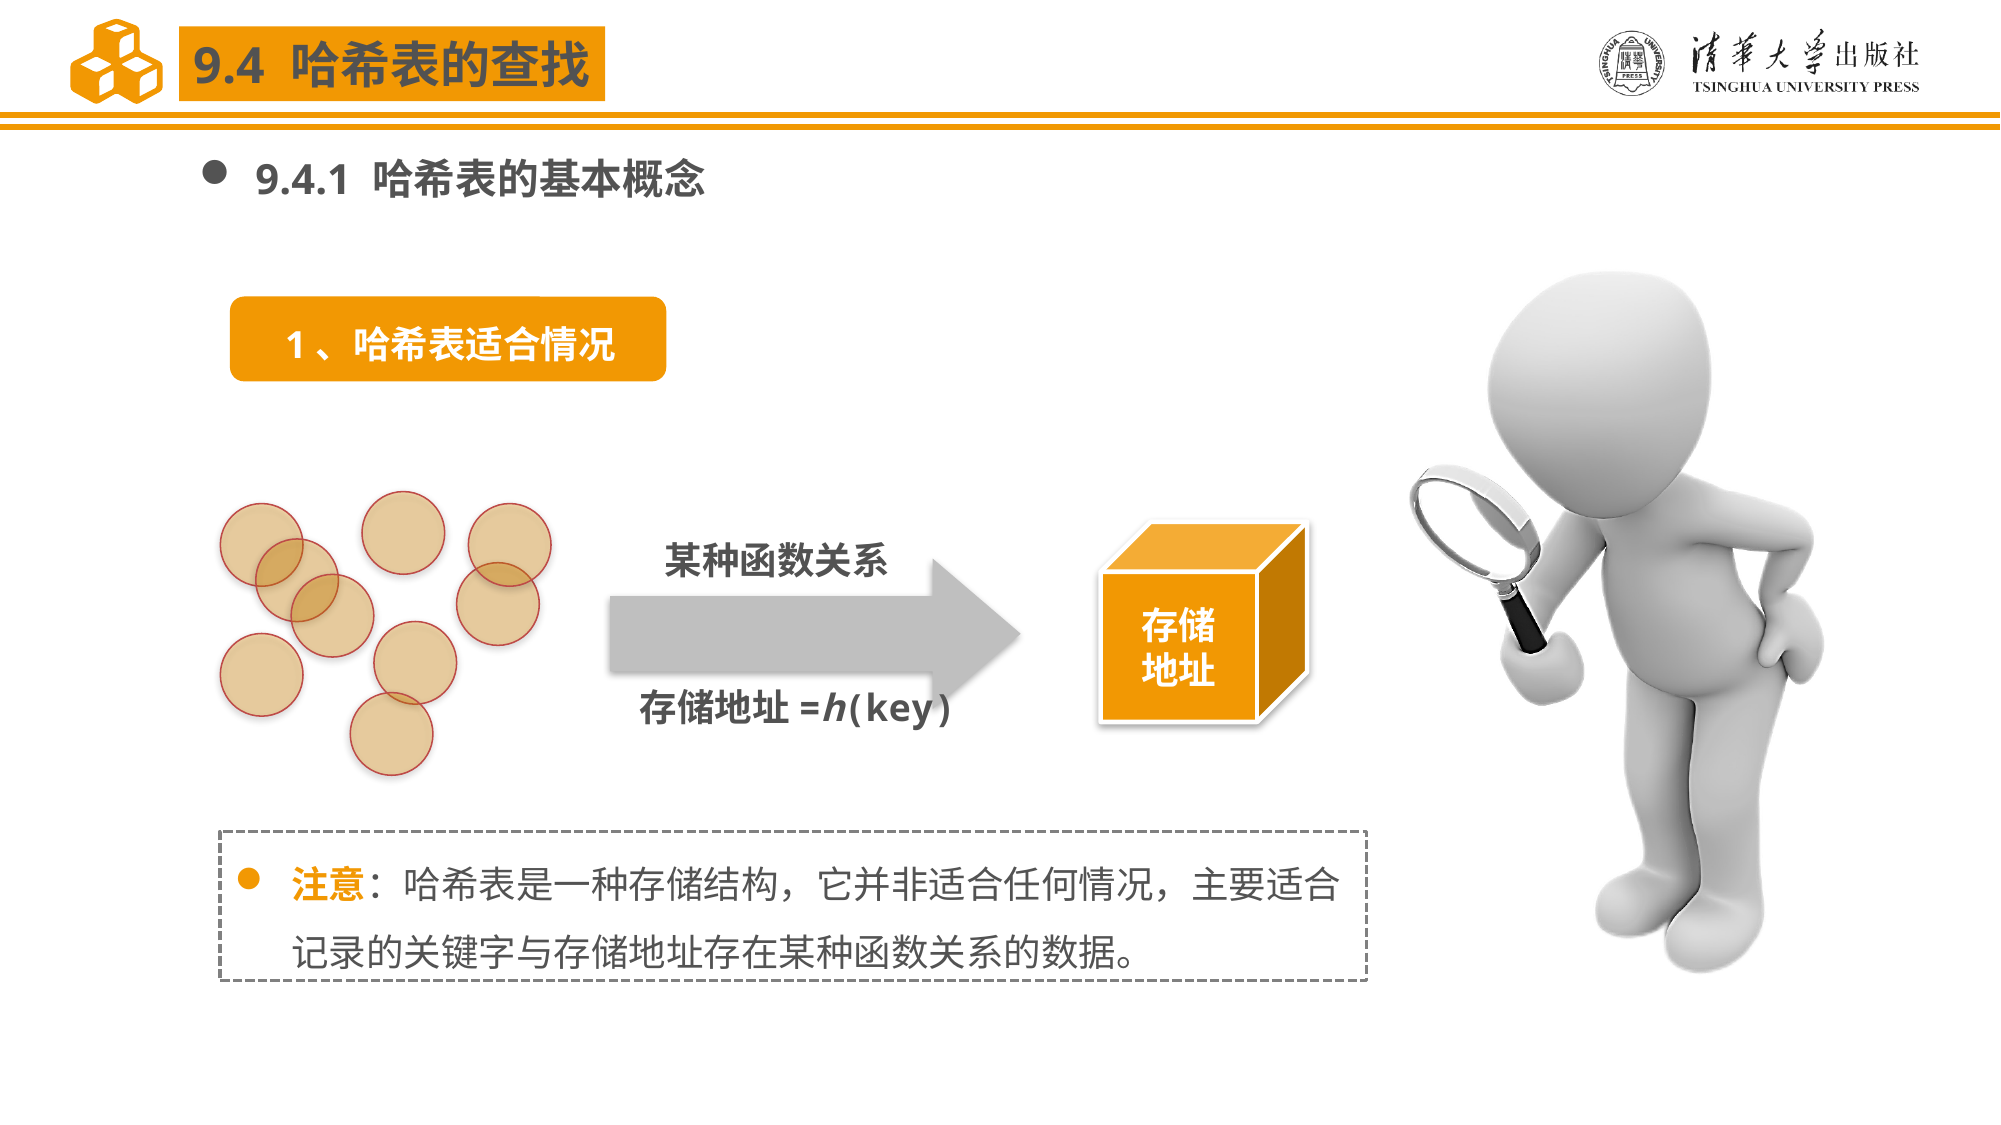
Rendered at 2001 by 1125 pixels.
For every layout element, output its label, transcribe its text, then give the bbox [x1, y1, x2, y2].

text_box 注意：哈希表是一种存储结构，它并非适合任何情况，主要适合记录的关键字与存储地址存在某种函数关系的数据。 [220, 831, 1360, 981]
text_box 9.4.1 哈希表的基本概念 [176, 145, 729, 211]
picture [1366, 201, 1887, 1039]
text_box 9.4 哈希表的查找 [179, 26, 606, 102]
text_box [220, 491, 1308, 776]
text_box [229, 296, 667, 382]
